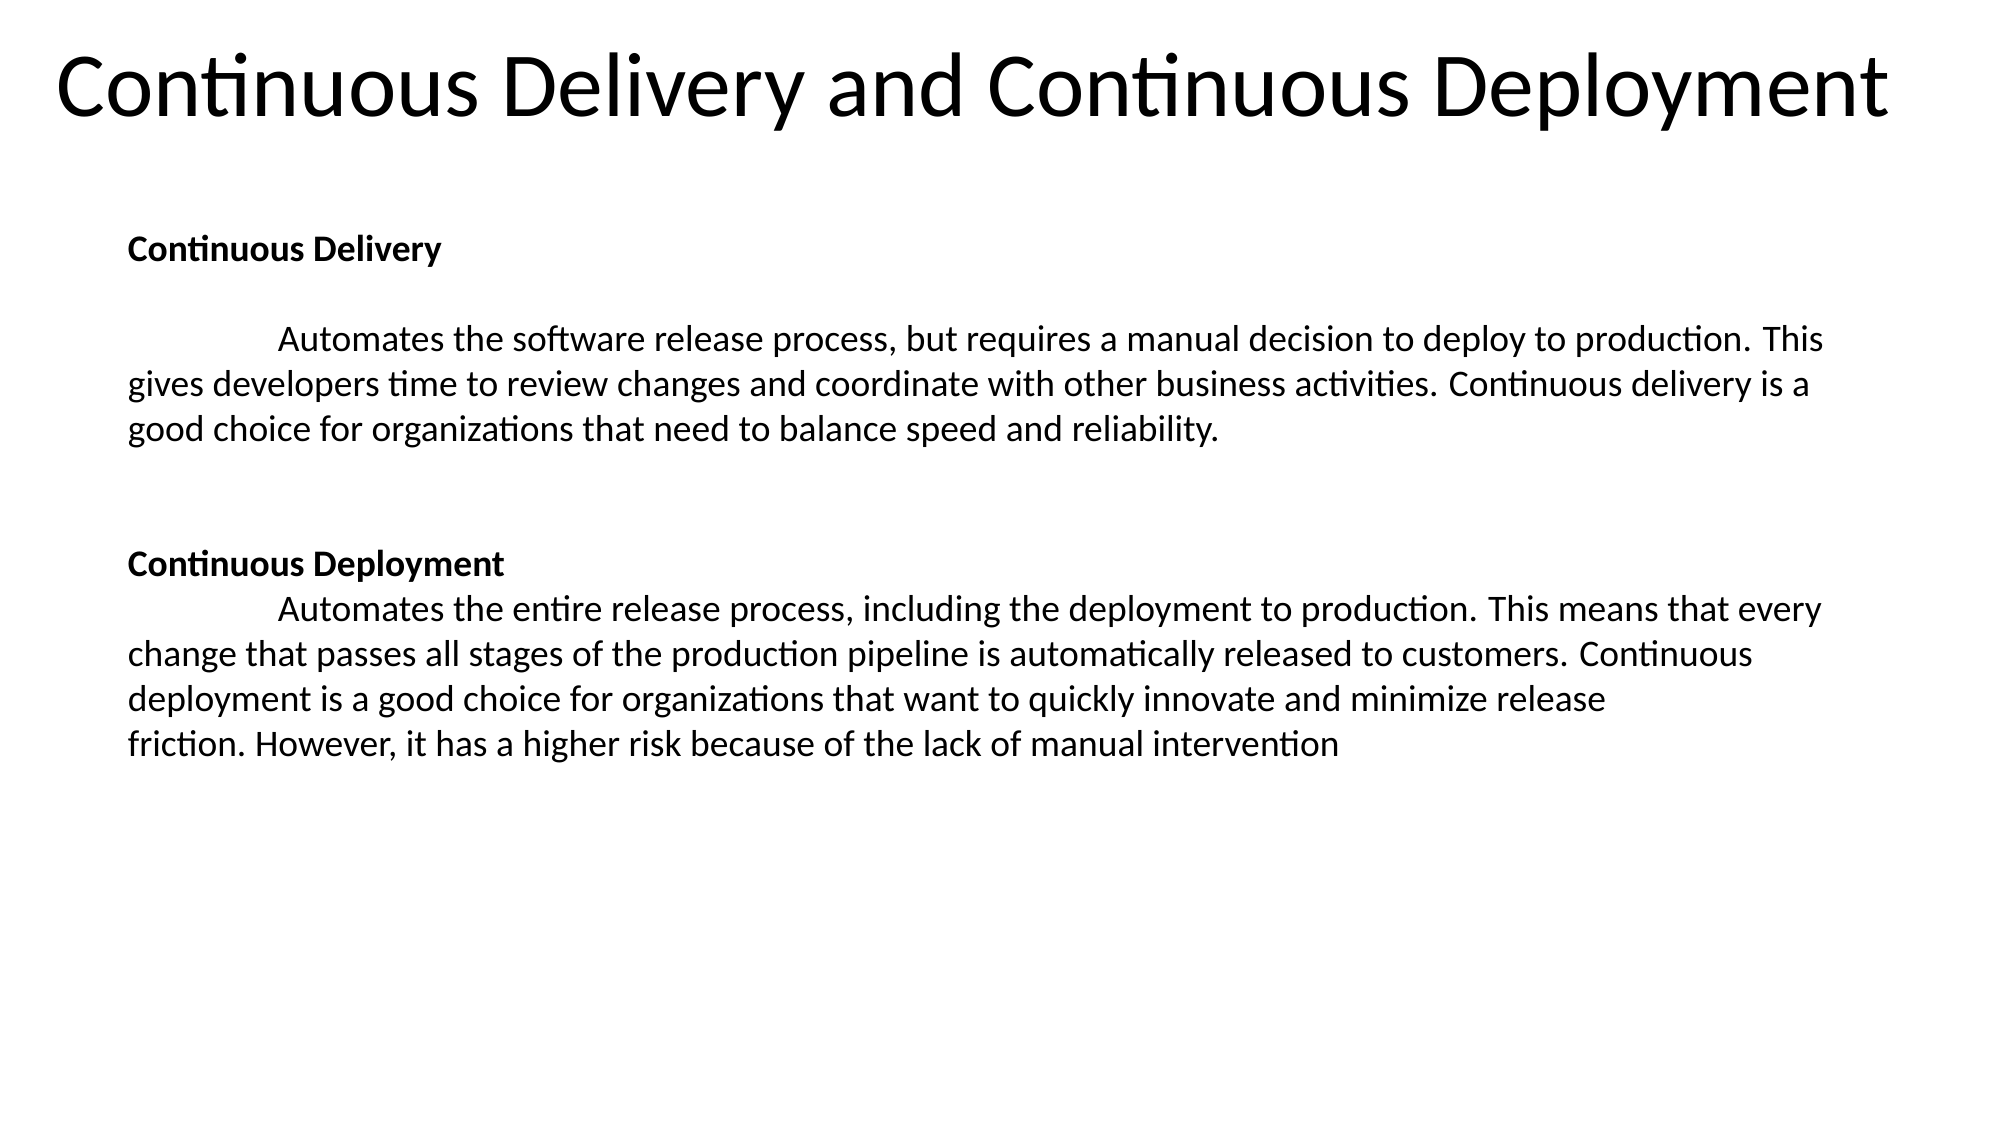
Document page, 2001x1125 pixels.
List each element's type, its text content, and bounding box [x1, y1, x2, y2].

text_box Continuous Delivery and Continuous Deployment [41, 17, 1973, 142]
text_box Continuous Delivery Automates the software release process, but requires a manual decision to deploy to production. This gives developers time to review changes and coordinate with other business activities. Continuous delivery is a good choice for organizations that need to balance speed and reliability. Continuous Deployment Automates the entire release process, including the deployment to production. This means that every change that passes all stages of the production pipeline is automatically released to customers. Continuous deployment is a good choice for organizations that want to quickly innovate and minimize release friction. However, it has a higher risk because of the lack of manual intervention [113, 216, 1872, 772]
